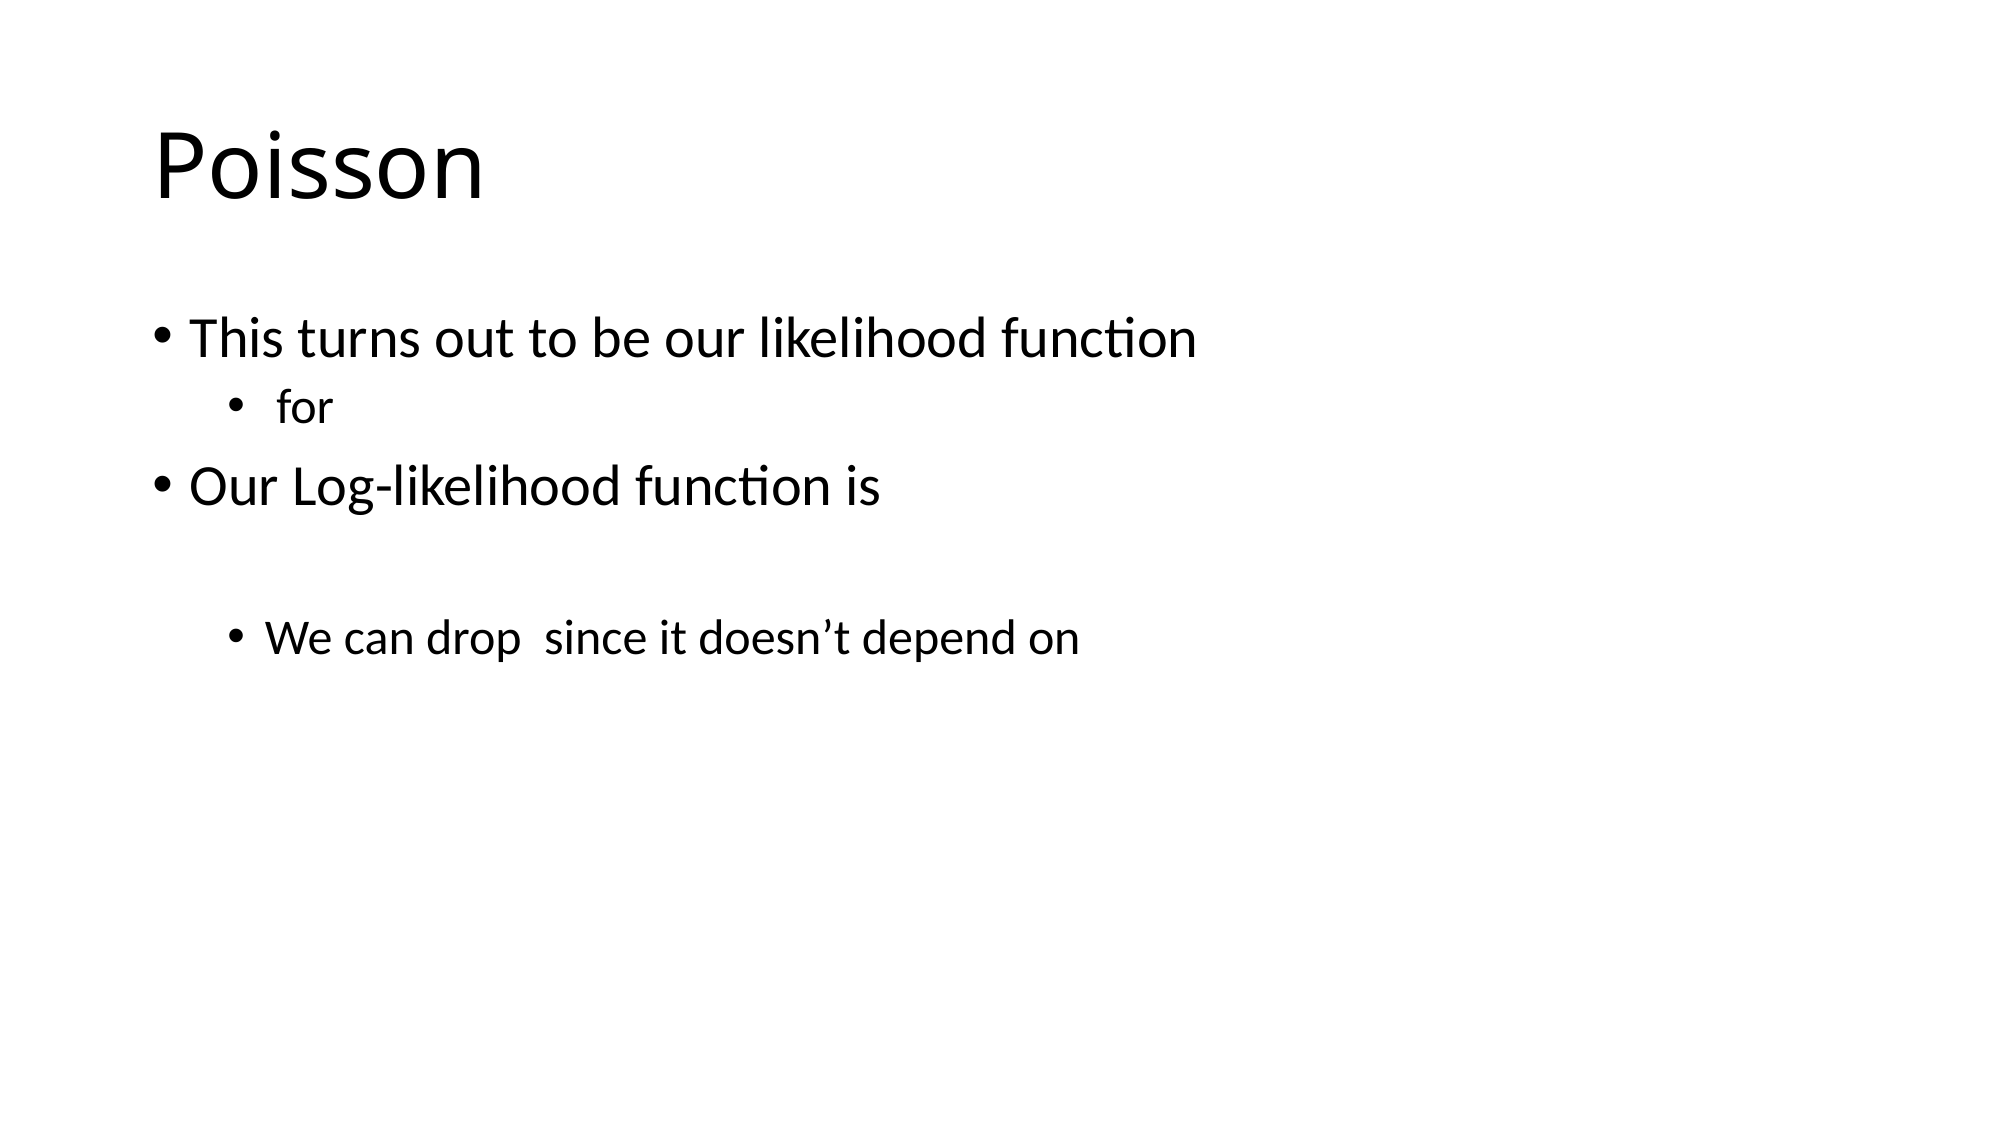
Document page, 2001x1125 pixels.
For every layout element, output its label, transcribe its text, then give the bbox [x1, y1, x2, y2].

title Poisson [137, 59, 1863, 278]
